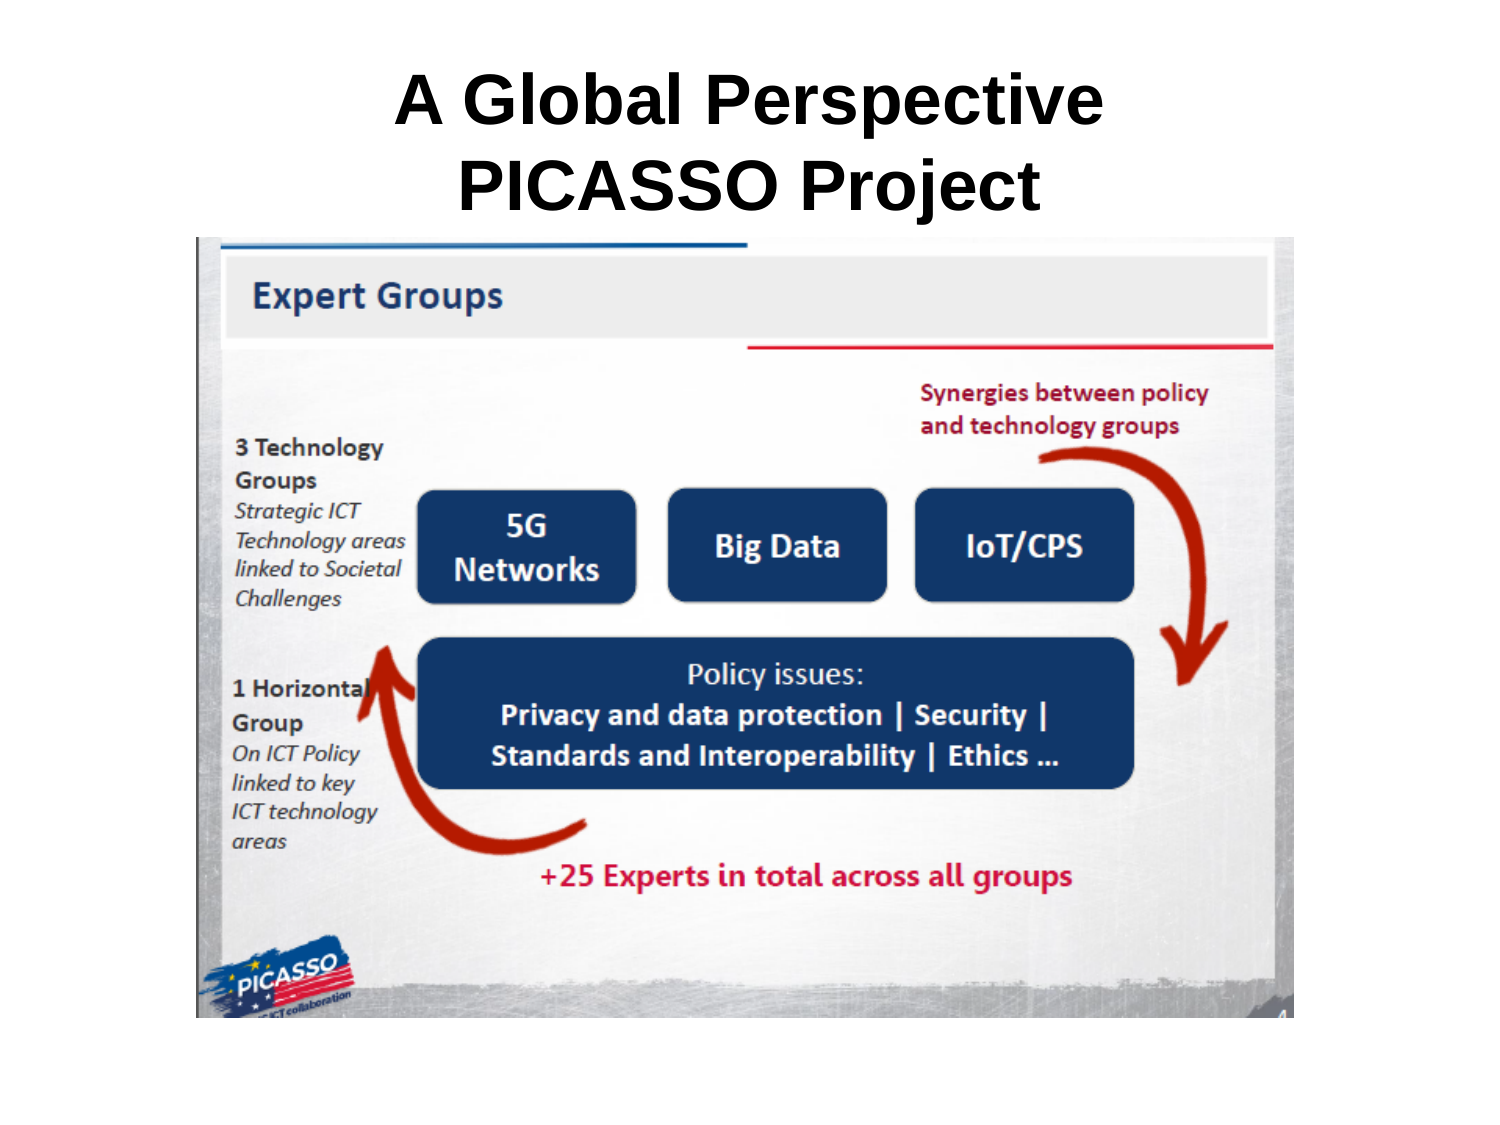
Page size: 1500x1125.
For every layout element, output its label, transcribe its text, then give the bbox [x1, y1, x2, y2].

title A Global Perspective PICASSO Project [75, 45, 1425, 233]
picture [196, 237, 1294, 1018]
